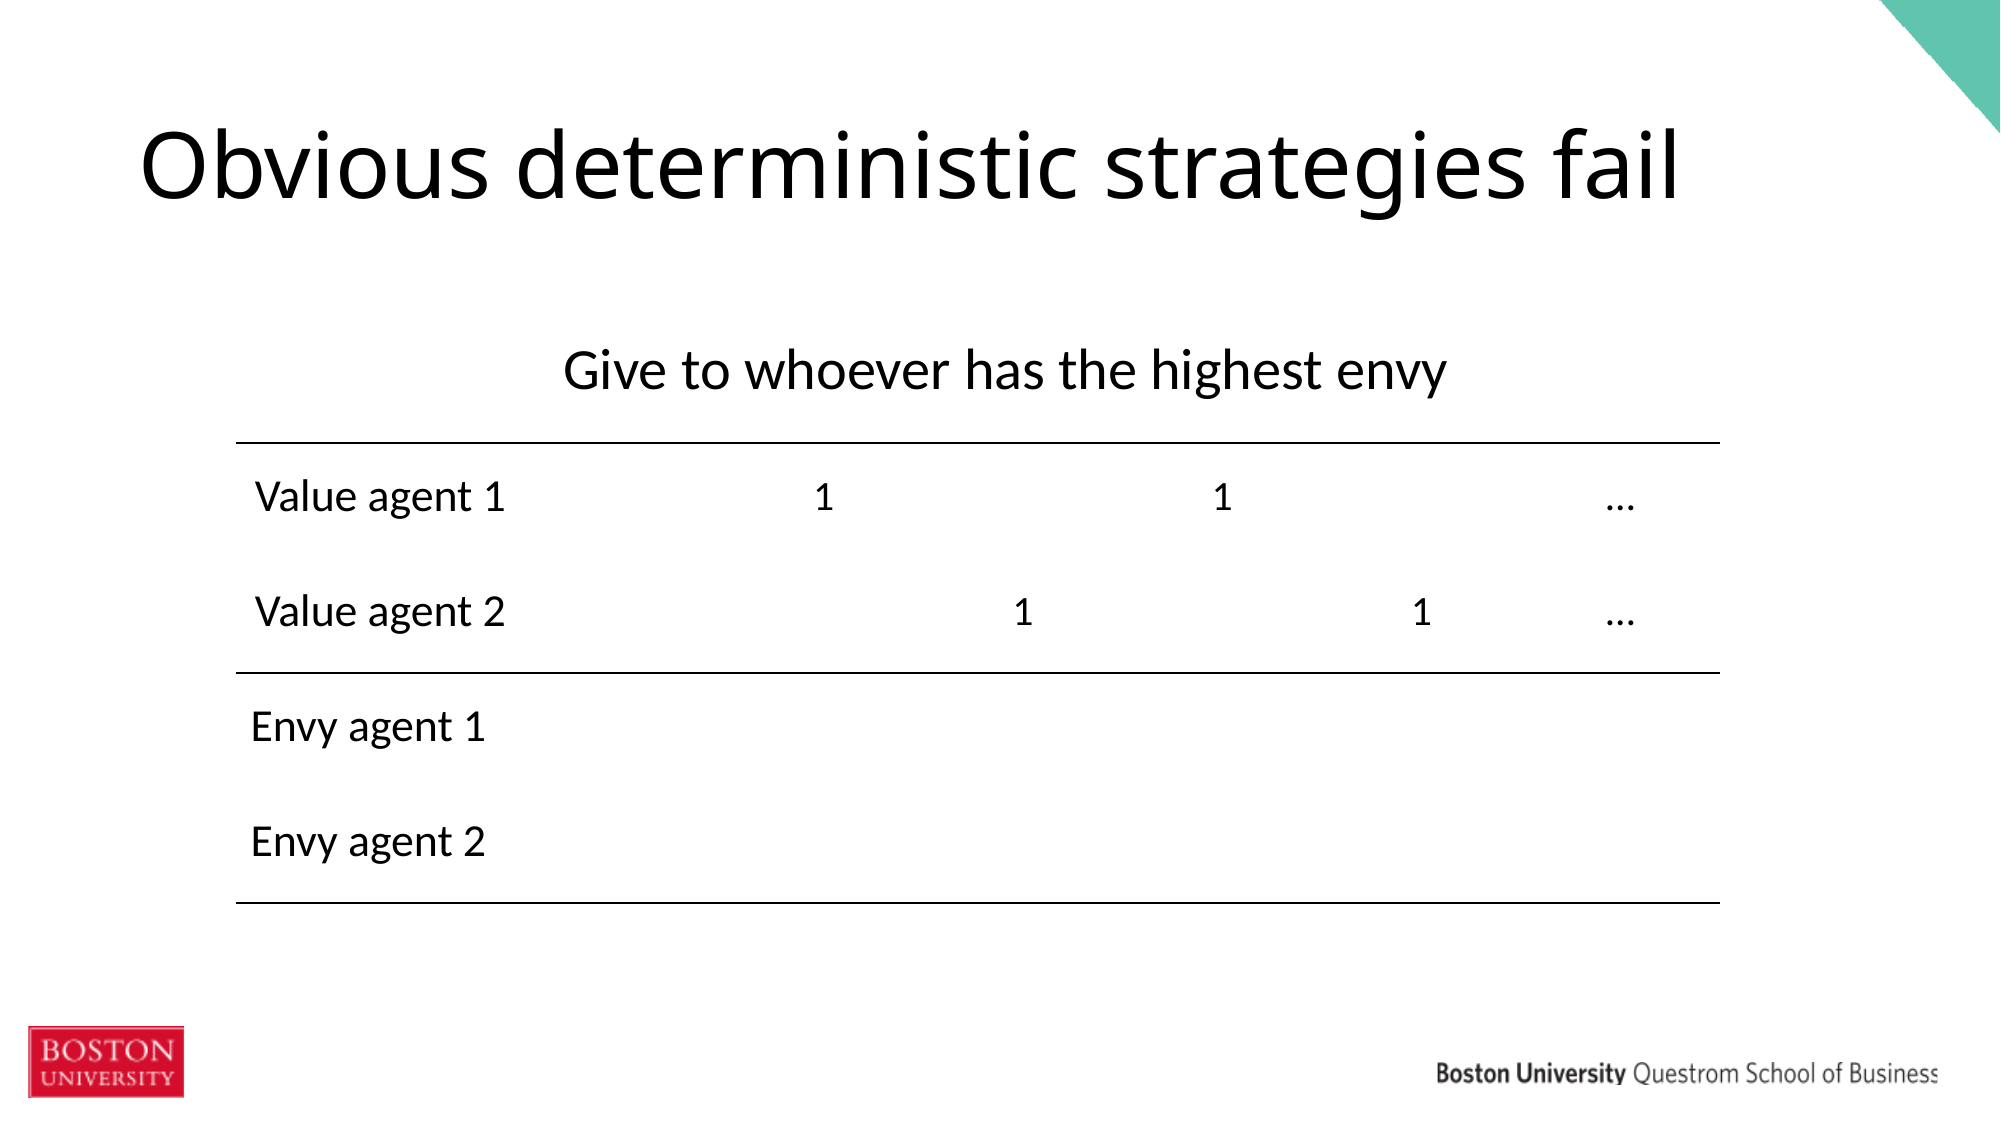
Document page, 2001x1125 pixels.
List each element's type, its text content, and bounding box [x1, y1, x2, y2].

text_box Give to whoever has the highest envy [548, 323, 1464, 409]
picture [1821, 0, 2001, 159]
title Obvious deterministic strategies fail [123, 59, 1849, 278]
